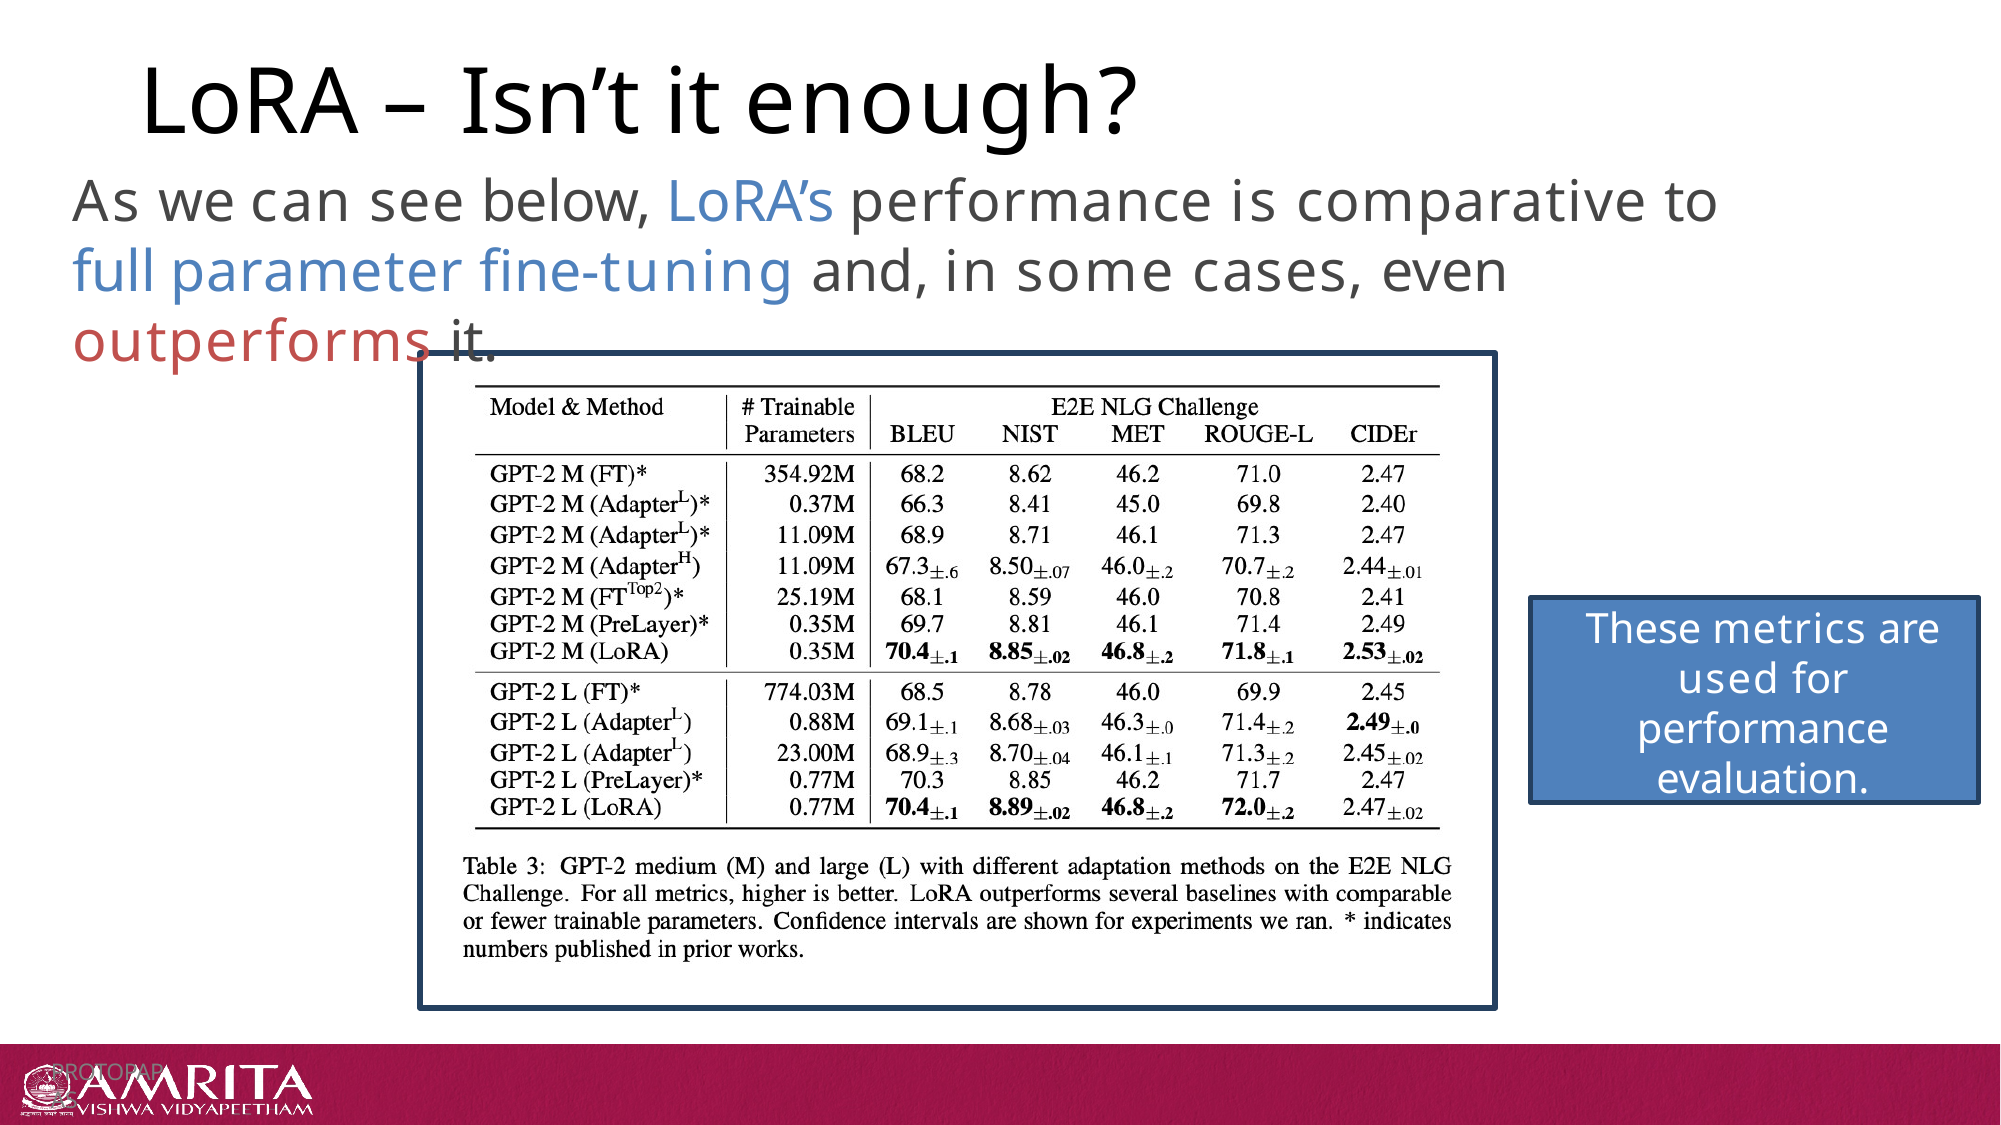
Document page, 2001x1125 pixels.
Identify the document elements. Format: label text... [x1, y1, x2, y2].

text_box Protopapas [48, 1055, 164, 1113]
title LoRA – Isn’t it enough? [137, 39, 1863, 152]
text_box These metrics are used for performance evaluation. [1530, 597, 1979, 803]
picture [0, 1044, 2001, 1125]
text_box As we can see below, LoRA’s performance is comparative to full parameter fine-tuning and, in some cases, even outperforms it. [70, 162, 1785, 374]
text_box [420, 353, 1496, 1008]
